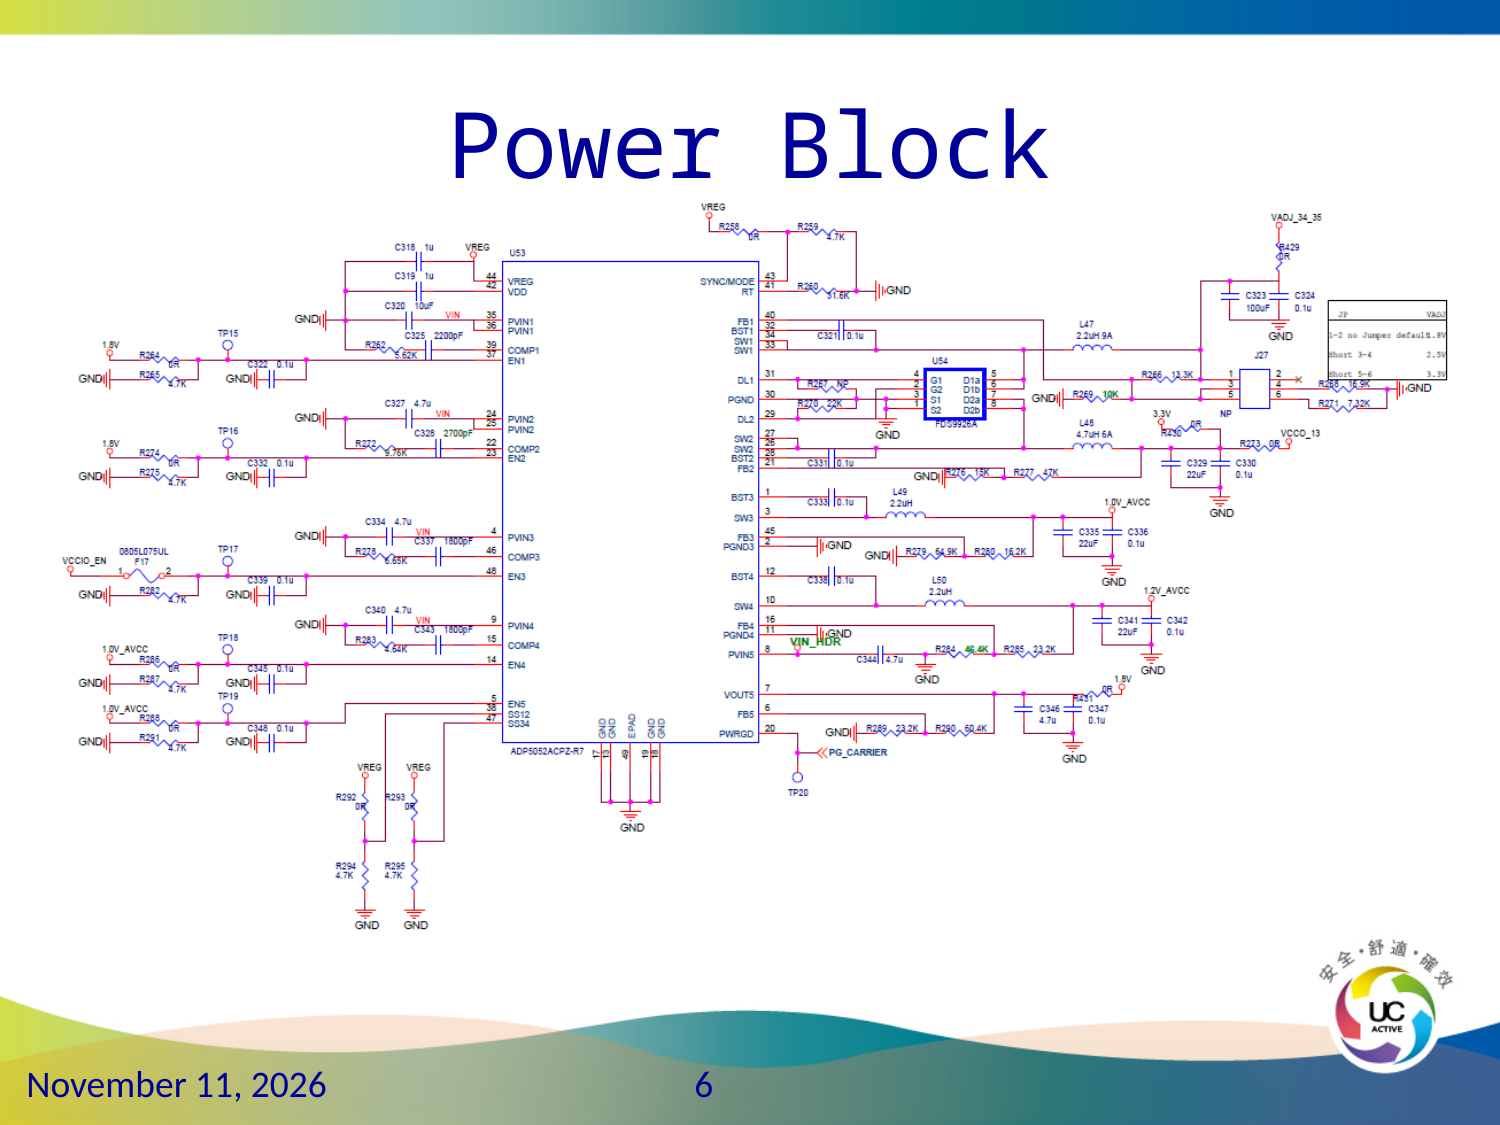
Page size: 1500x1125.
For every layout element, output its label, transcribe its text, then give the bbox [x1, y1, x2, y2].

title Power Block [75, 60, 1425, 197]
picture [0, 0, 1500, 1125]
